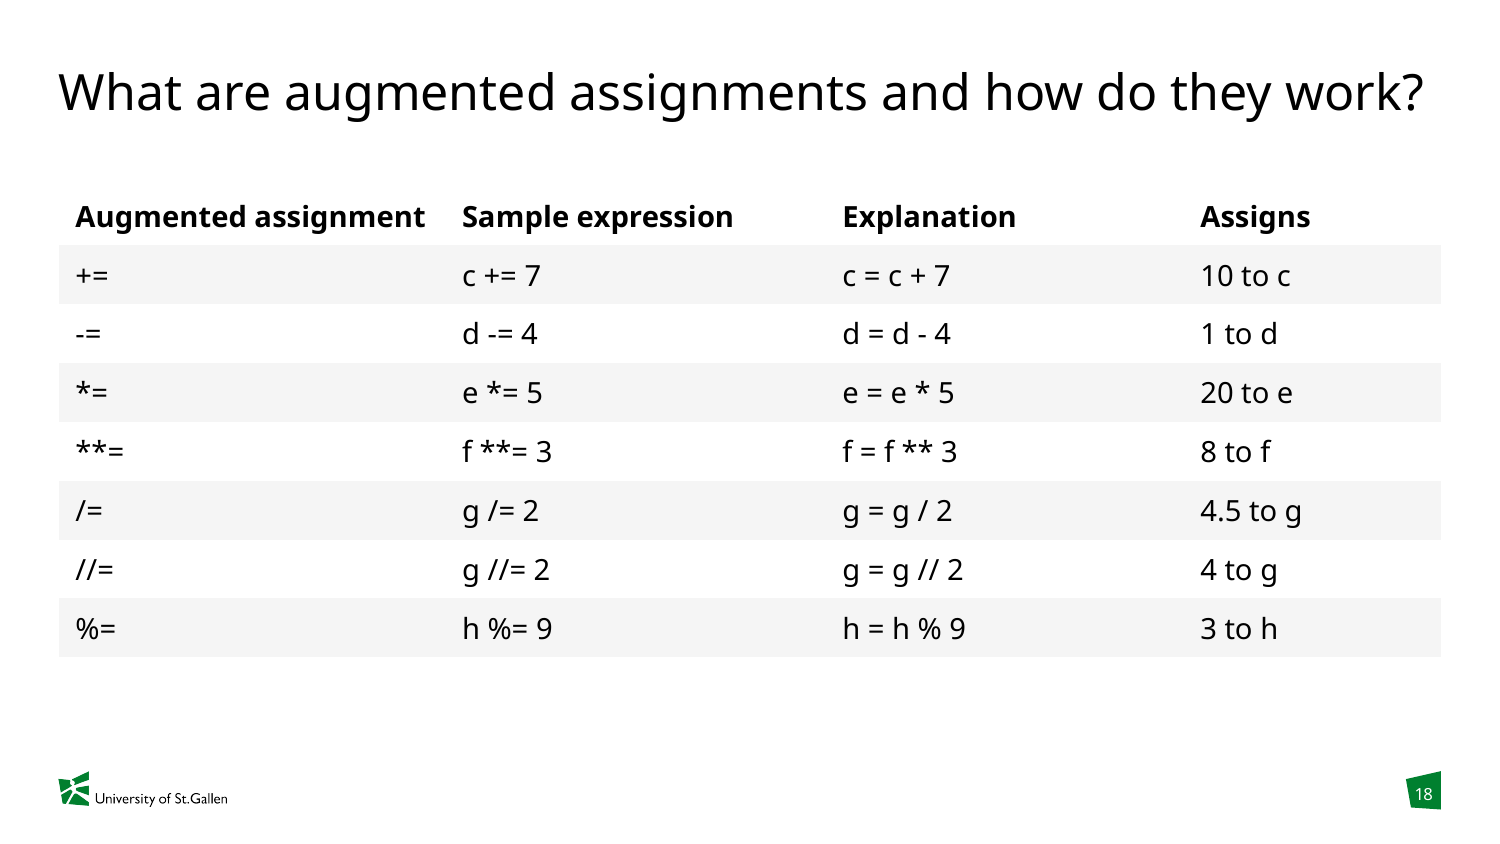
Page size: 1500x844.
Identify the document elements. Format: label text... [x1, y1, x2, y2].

table_cell d -= 4 [446, 304, 826, 363]
table_cell += [59, 245, 446, 304]
table_cell 4.5 to g [1184, 481, 1441, 540]
table_cell 3 to h [1184, 598, 1441, 657]
table_header Assigns [1184, 186, 1441, 245]
table_cell 8 to f [1184, 422, 1441, 481]
table_cell 1 to d [1184, 304, 1441, 363]
table_cell h %= 9 [446, 598, 826, 657]
table_cell g /= 2 [446, 481, 826, 540]
table_cell /= [59, 481, 446, 540]
picture [58, 771, 227, 807]
table_header Sample expression [446, 186, 826, 245]
slide_number 18 [1406, 782, 1442, 827]
table_cell 4 to g [1184, 540, 1441, 598]
table_cell **= [59, 422, 446, 481]
title What are augmented assignments and how do they work? [58, 61, 1442, 162]
table_cell g = g / 2 [826, 481, 1184, 540]
table_cell *= [59, 363, 446, 422]
table_cell d = d - 4 [826, 304, 1184, 363]
table_cell c += 7 [446, 245, 826, 304]
table_cell e *= 5 [446, 363, 826, 422]
table_cell //= [59, 540, 446, 598]
table_cell e = e * 5 [826, 363, 1184, 422]
table_header Augmented assignment [59, 186, 446, 245]
table_cell -= [59, 304, 446, 363]
table_cell 10 to c [1184, 245, 1441, 304]
table_cell f **= 3 [446, 422, 826, 481]
table_cell g = g // 2 [826, 540, 1184, 598]
table_cell g //= 2 [446, 540, 826, 598]
table_header Explanation [826, 186, 1184, 245]
table_cell %= [59, 598, 446, 657]
table_cell f = f ** 3 [826, 422, 1184, 481]
table_cell 20 to e [1184, 363, 1441, 422]
table_cell c = c + 7 [826, 245, 1184, 304]
table_cell h = h % 9 [826, 598, 1184, 657]
